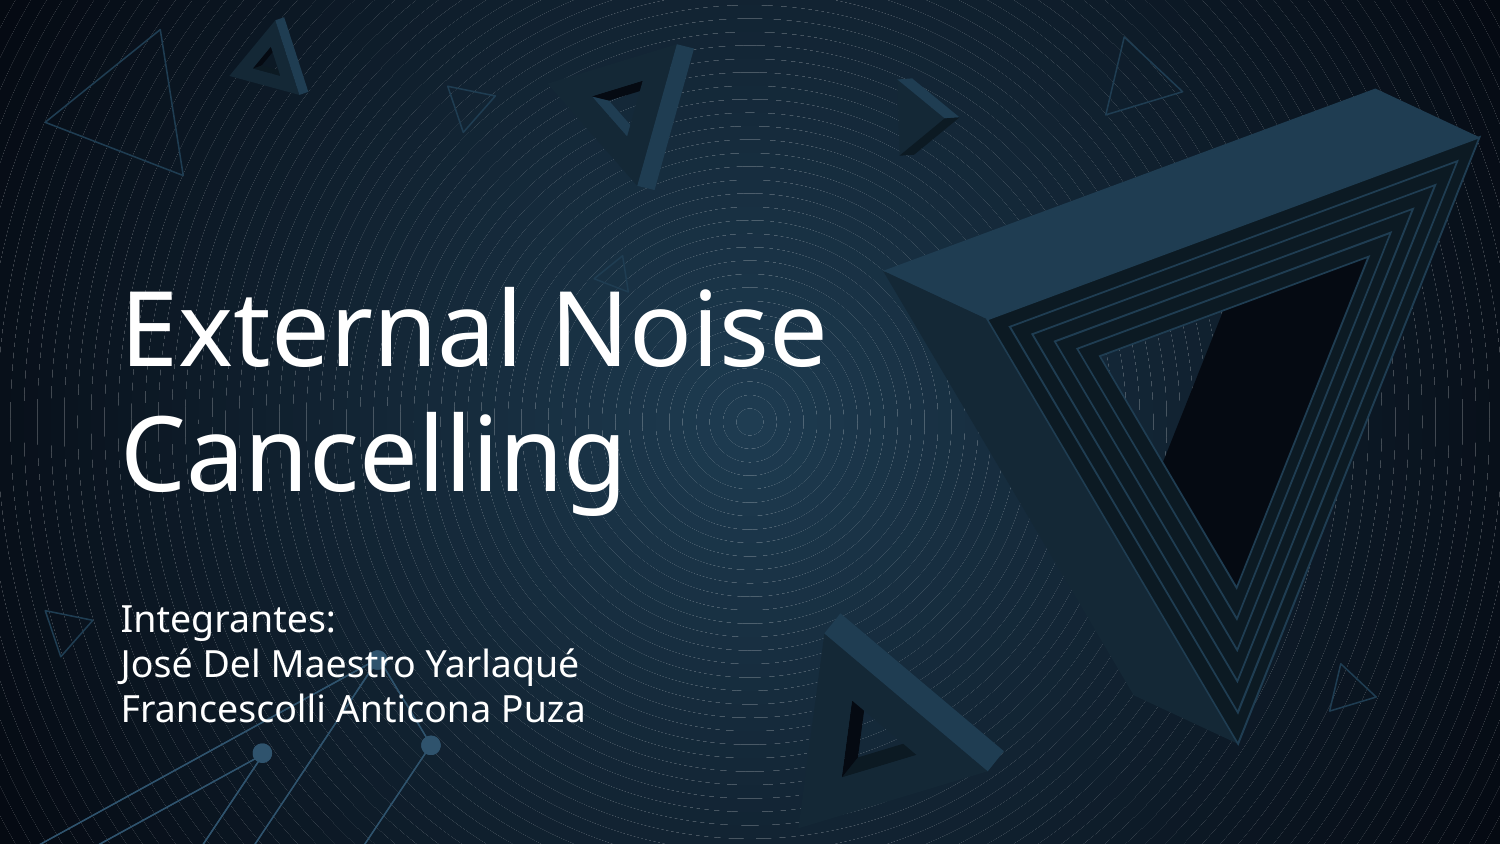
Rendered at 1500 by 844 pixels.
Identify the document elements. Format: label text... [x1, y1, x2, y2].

subtitle Integrantes: José Del Maestro Yarlaqué Francescolli Anticona Puza [120, 580, 946, 730]
title External Noise Cancelling [120, 230, 1228, 545]
